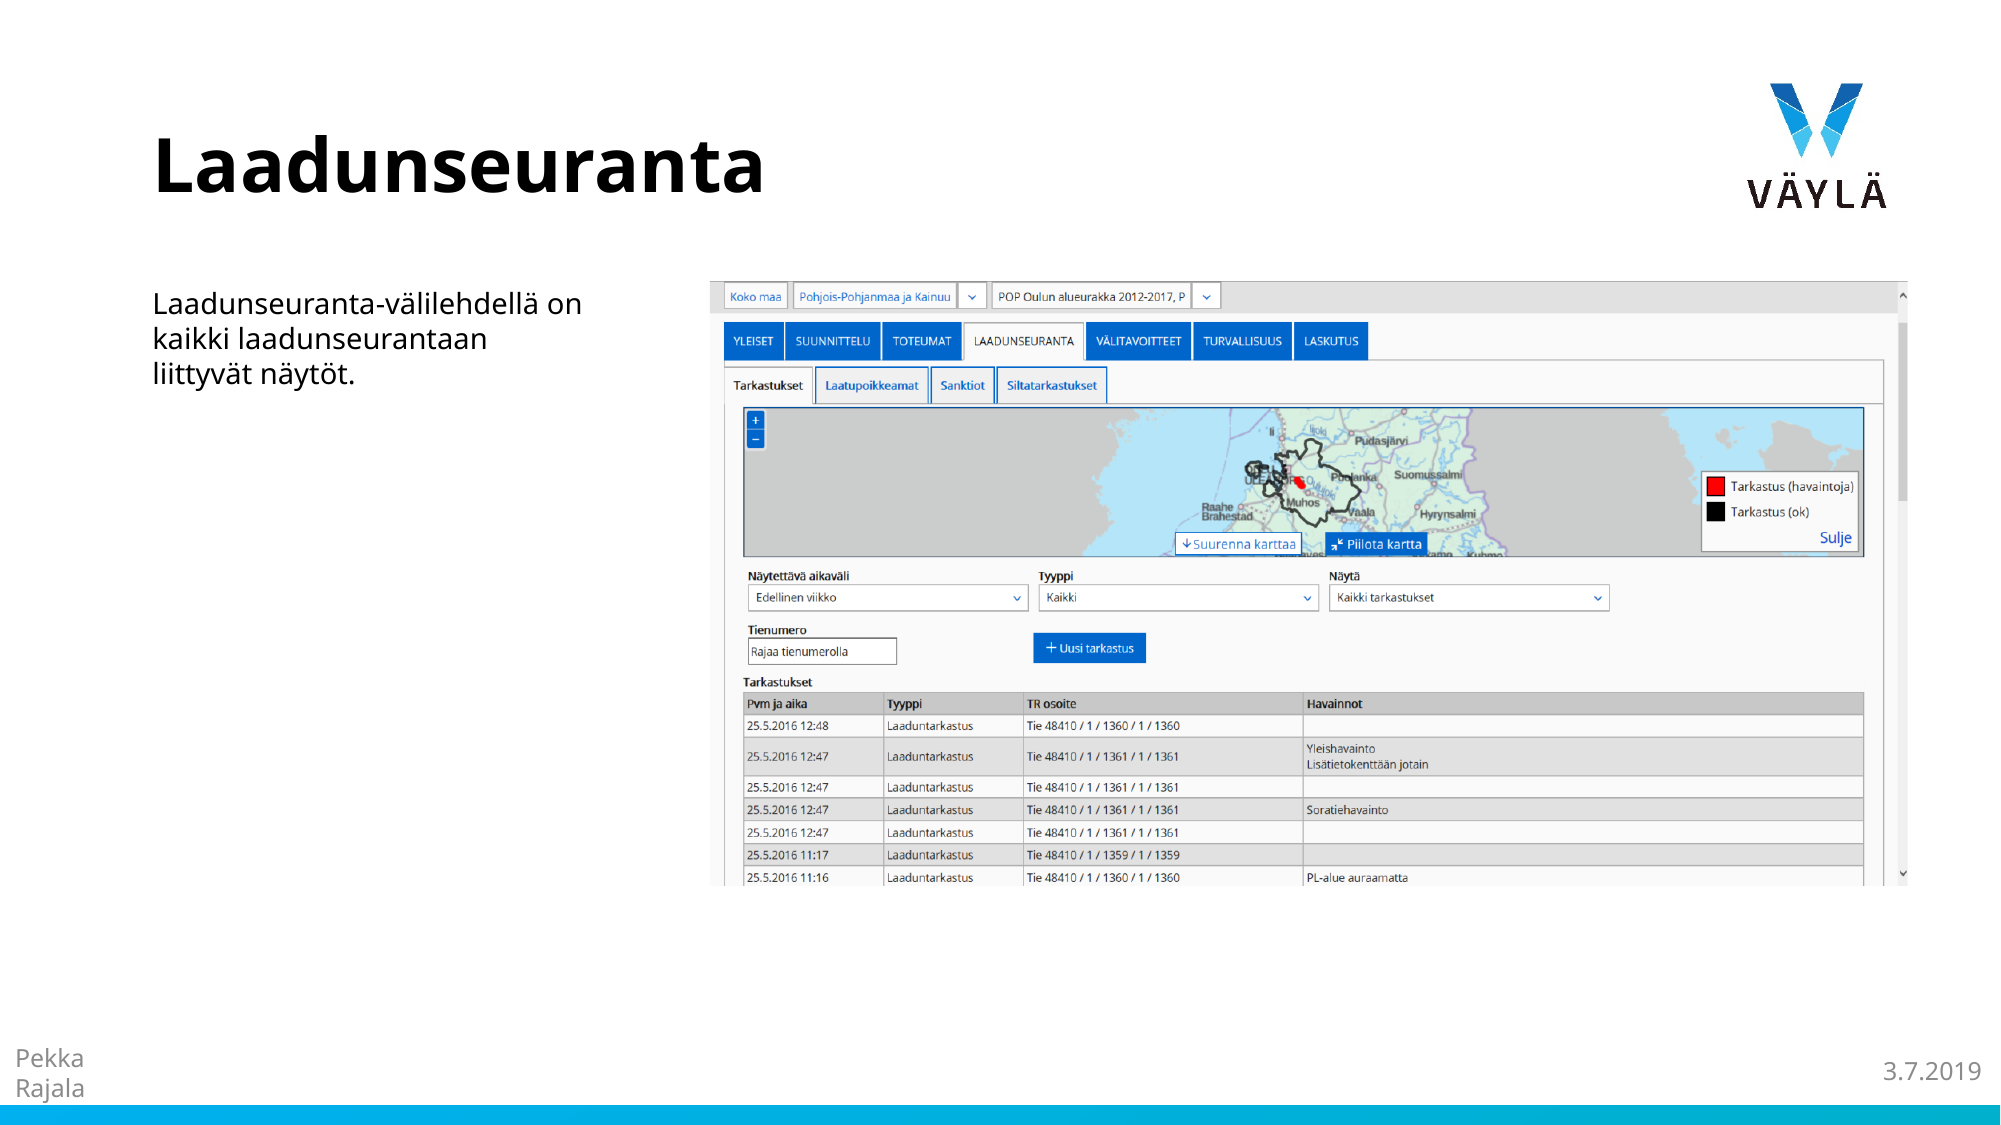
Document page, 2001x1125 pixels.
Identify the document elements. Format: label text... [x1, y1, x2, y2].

picture [1718, 57, 1915, 234]
title Laadunseuranta [137, 59, 1680, 278]
picture [709, 281, 1908, 886]
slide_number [1868, 1040, 2000, 1101]
text_box Laadunseuranta-välilehdellä on kaikki laadunseurantaan liittyvät näytöt. [137, 278, 603, 398]
footer Pekka Rajala [0, 1042, 172, 1103]
